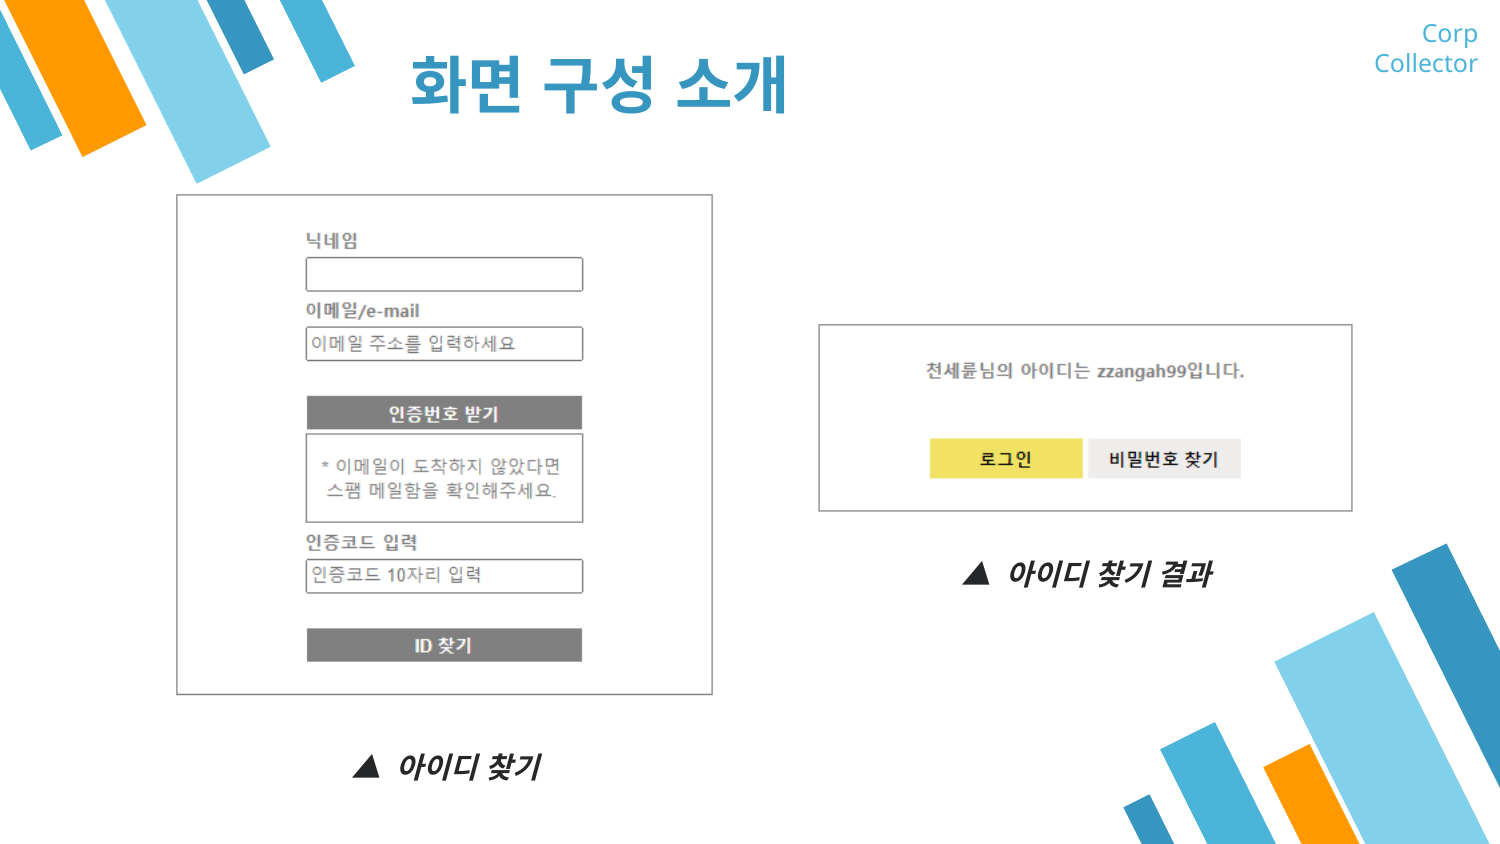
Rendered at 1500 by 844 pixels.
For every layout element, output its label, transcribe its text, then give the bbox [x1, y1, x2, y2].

picture [800, 306, 1374, 537]
text_box ▲ 아이디 찾기 [337, 741, 555, 792]
slide_number Corp Collector [1306, 2, 1494, 68]
title 화면 구성 소개 [395, 24, 1341, 136]
picture [159, 185, 733, 718]
text_box ▲ 아이디 찾기 결과 [947, 548, 1227, 599]
